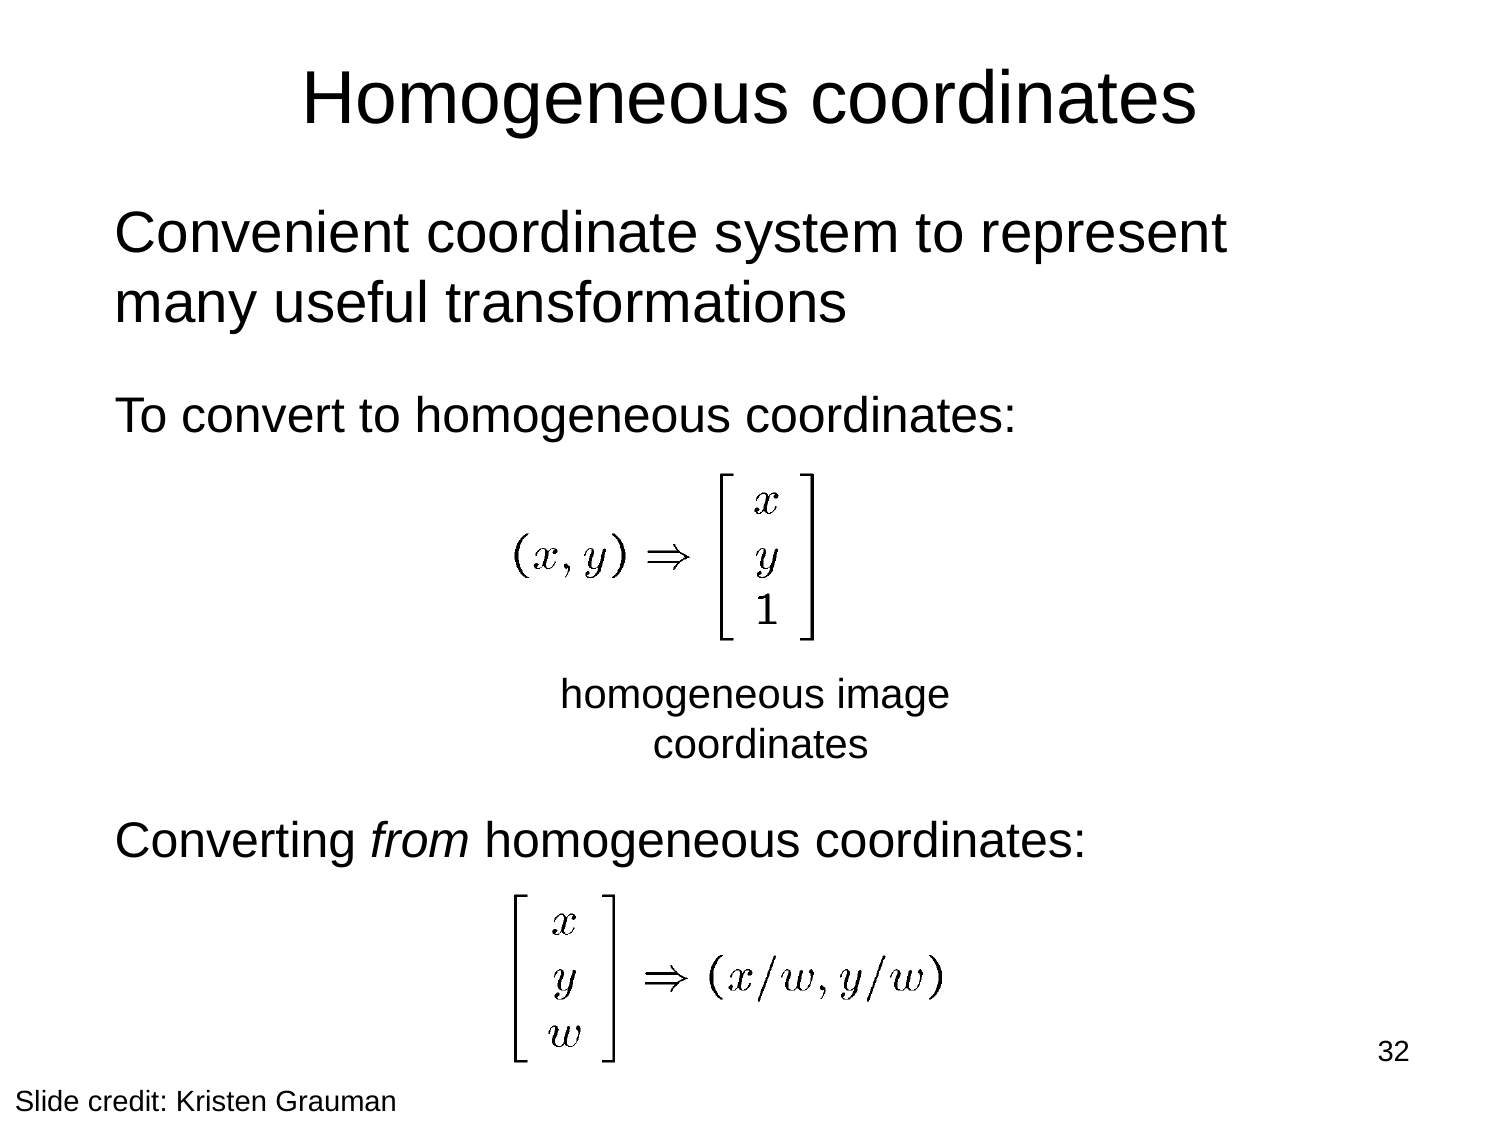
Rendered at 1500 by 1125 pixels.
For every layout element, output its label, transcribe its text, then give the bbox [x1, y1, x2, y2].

text_box To convert to homogeneous coordinates: [99, 374, 1375, 463]
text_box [511, 470, 977, 776]
picture [511, 892, 943, 1063]
text_box Convenient coordinate system to represent many useful transformations [99, 186, 1399, 342]
text_box Slide credit: Kristen Grauman [0, 1074, 525, 1125]
title Homogeneous coordinates [75, 0, 1425, 187]
slide_number 32 [1074, 1024, 1426, 1103]
text_box Converting from homogeneous coordinates: [99, 799, 1375, 888]
